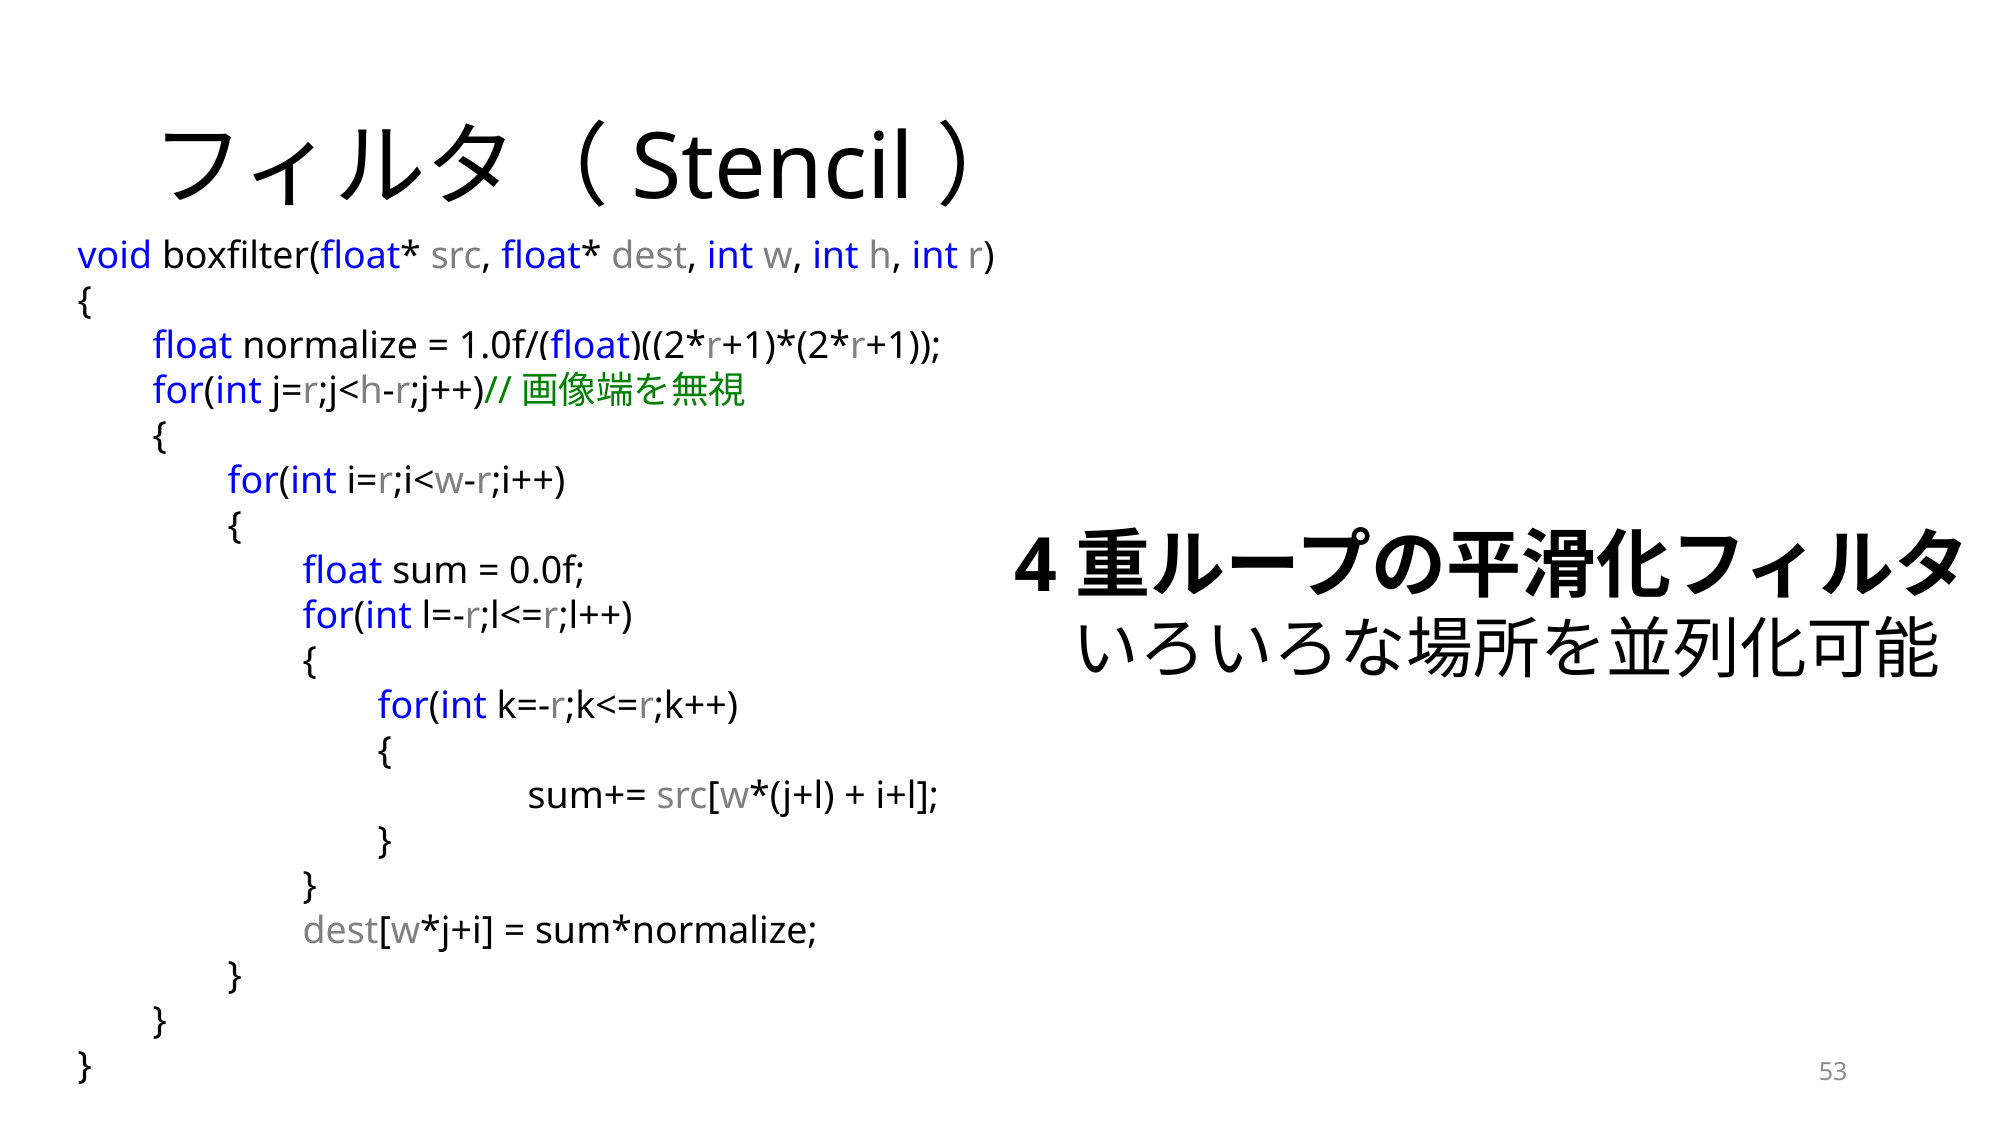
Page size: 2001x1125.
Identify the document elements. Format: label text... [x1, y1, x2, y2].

text_box 4重ループの平滑化フィルタ いろいろな場所を並列化可能 [999, 508, 1986, 694]
title フィルタ（Stencil） [137, 59, 1863, 278]
slide_number 53 [1412, 1042, 1863, 1103]
text_box void boxfilter(float* src, float* dest, int w, int h, int r) { float normalize = 1.0f/(float)((2*r+1)*(2*r+1)); for(int j=r;j<h-r;j++)//画像端を無視 { for(int i=r;i<w-r;i++) { float sum = 0.0f; for(int l=-r;l<=r;l++) { for(int k=-r;k<=r;k++) { sum+= src[w*(j+l) + i+l]; } } dest[w*j+i] = sum*normalize; } } } [63, 224, 1279, 1094]
